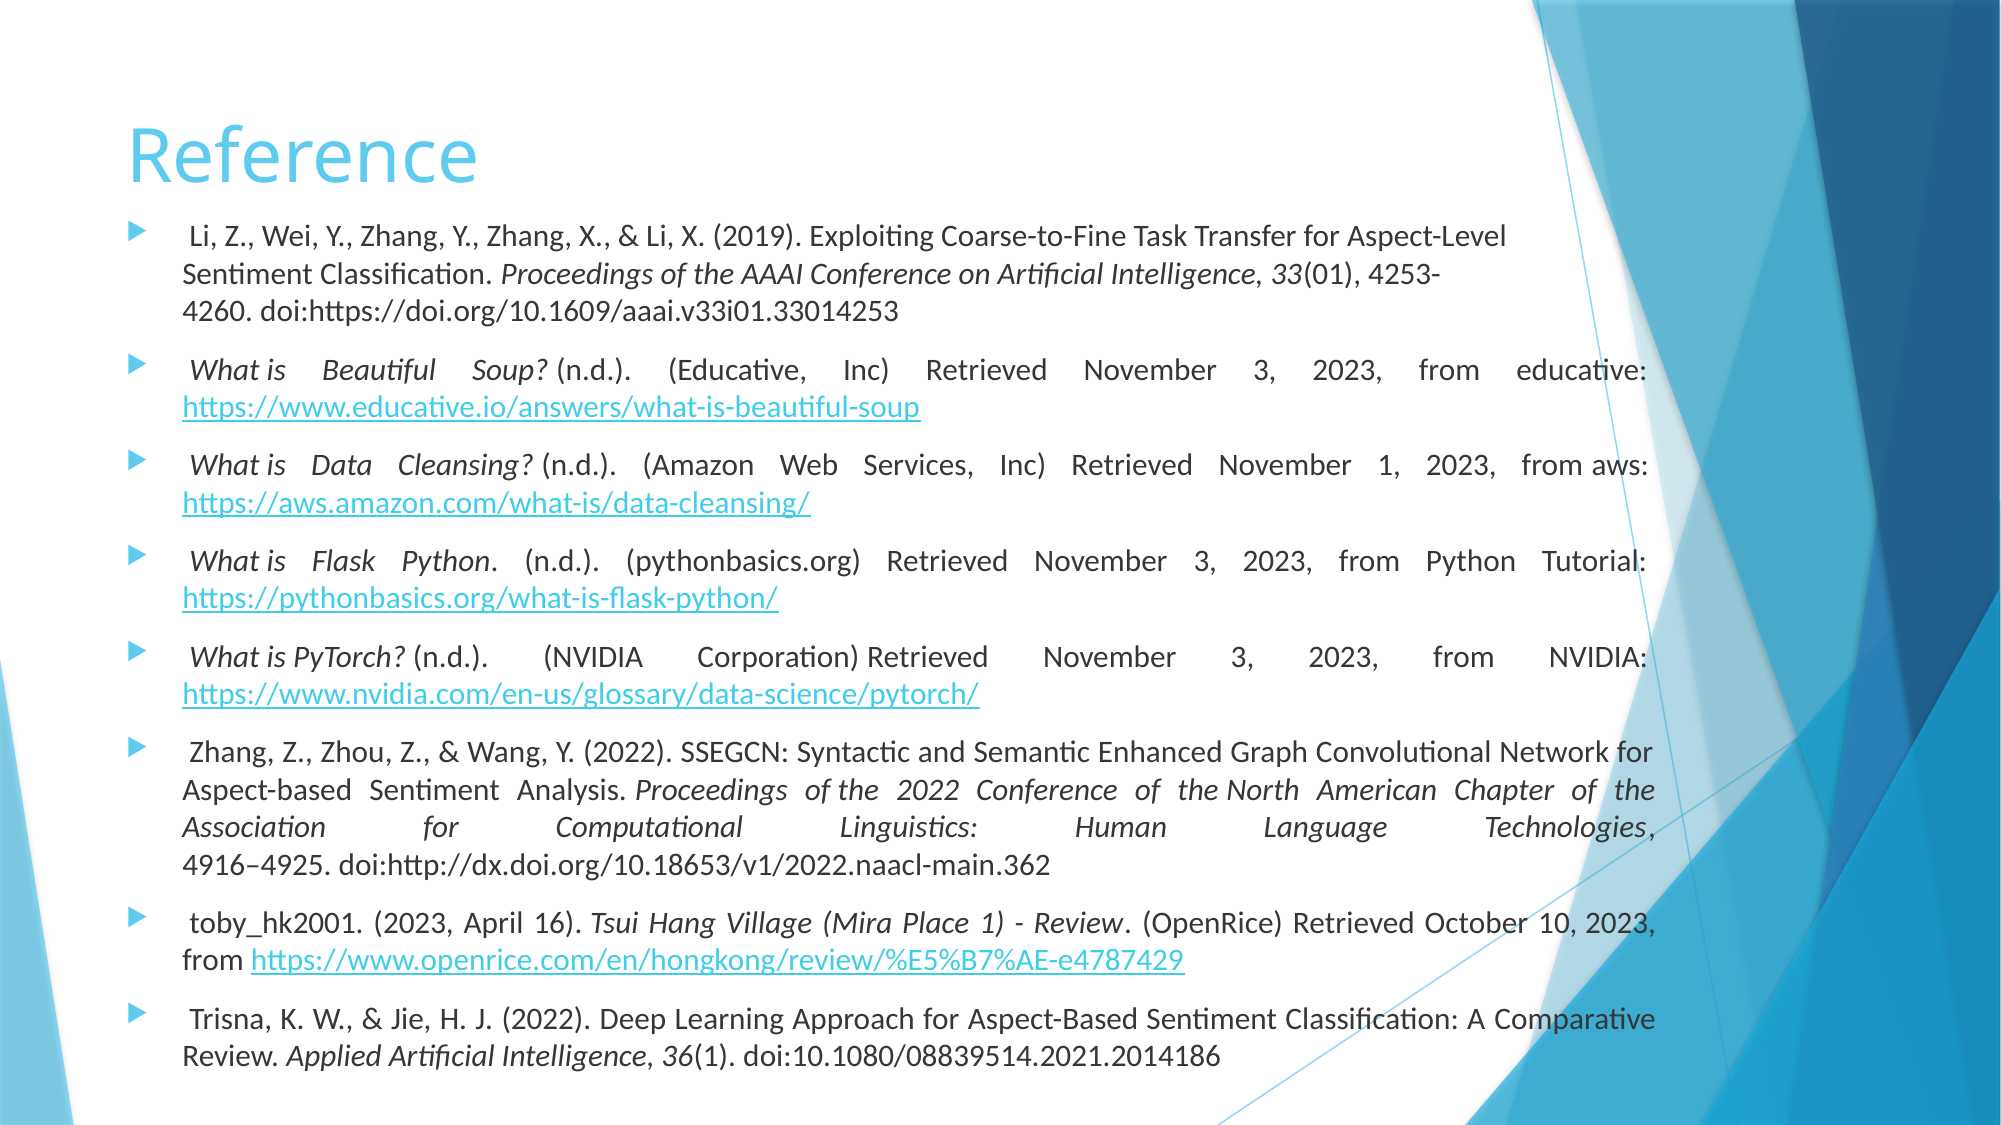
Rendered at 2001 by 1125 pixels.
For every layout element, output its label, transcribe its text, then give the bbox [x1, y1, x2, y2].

title Reference [111, 99, 1522, 208]
list Li, Z., Wei, Y., Zhang, Y., Zhang, X., & Li, X. (2019). Exploiting Coarse-to-Fine Task Transfer for Aspect-Level Sentiment Classification. Proceedings of the AAAI Conference on Artificial Intelligence, 33(01), 4253-4260. doi:https://doi.org/10.1609/aaai.v33i01.33014253 What is Beautiful Soup? (n.d.). (Educative, Inc) Retrieved November 3, 2023, from educative: https://www.educative.io/answers/what-is-beautiful-soup What is Data Cleansing? (n.d.). (Amazon Web Services, Inc) Retrieved November 1, 2023, from aws: https://aws.amazon.com/what-is/data-cleansing/ What is Flask Python. (n.d.). (pythonbasics.org) Retrieved November 3, 2023, from Python Tutorial: https://pythonbasics.org/what-is-flask-python/ What is PyTorch? (n.d.). (NVIDIA Corporation) Retrieved November 3, 2023, from NVIDIA: https://www.nvidia.com/en-us/glossary/data-science/pytorch/ Zhang, Z., Zhou, Z., & Wang, Y. (2022). SSEGCN: Syntactic and Semantic Enhanced Graph Convolutional Network for Aspect-based Sentiment Analysis. Proceedings of the 2022 Conference of the North American Chapter of the Association for Computational Linguistics: Human Language Technologies, 4916–4925. doi:http://dx.doi.org/10.18653/v1/2022.naacl-main.362 toby_hk2001. (2023, April 16). Tsui Hang Village (Mira Place 1) - Review. (OpenRice) Retrieved October 10, 2023, from https://www.openrice.com/en/hongkong/review/%E5%B7%AE-e4787429 Trisna, K. W., & Jie, H. J. (2022). Deep Learning Approach for Aspect-Based Sentiment Classification: A Comparative Review. Applied Artificial Intelligence, 36(1). doi:10.1080/08839514.2021.2014186 [111, 208, 1671, 1125]
